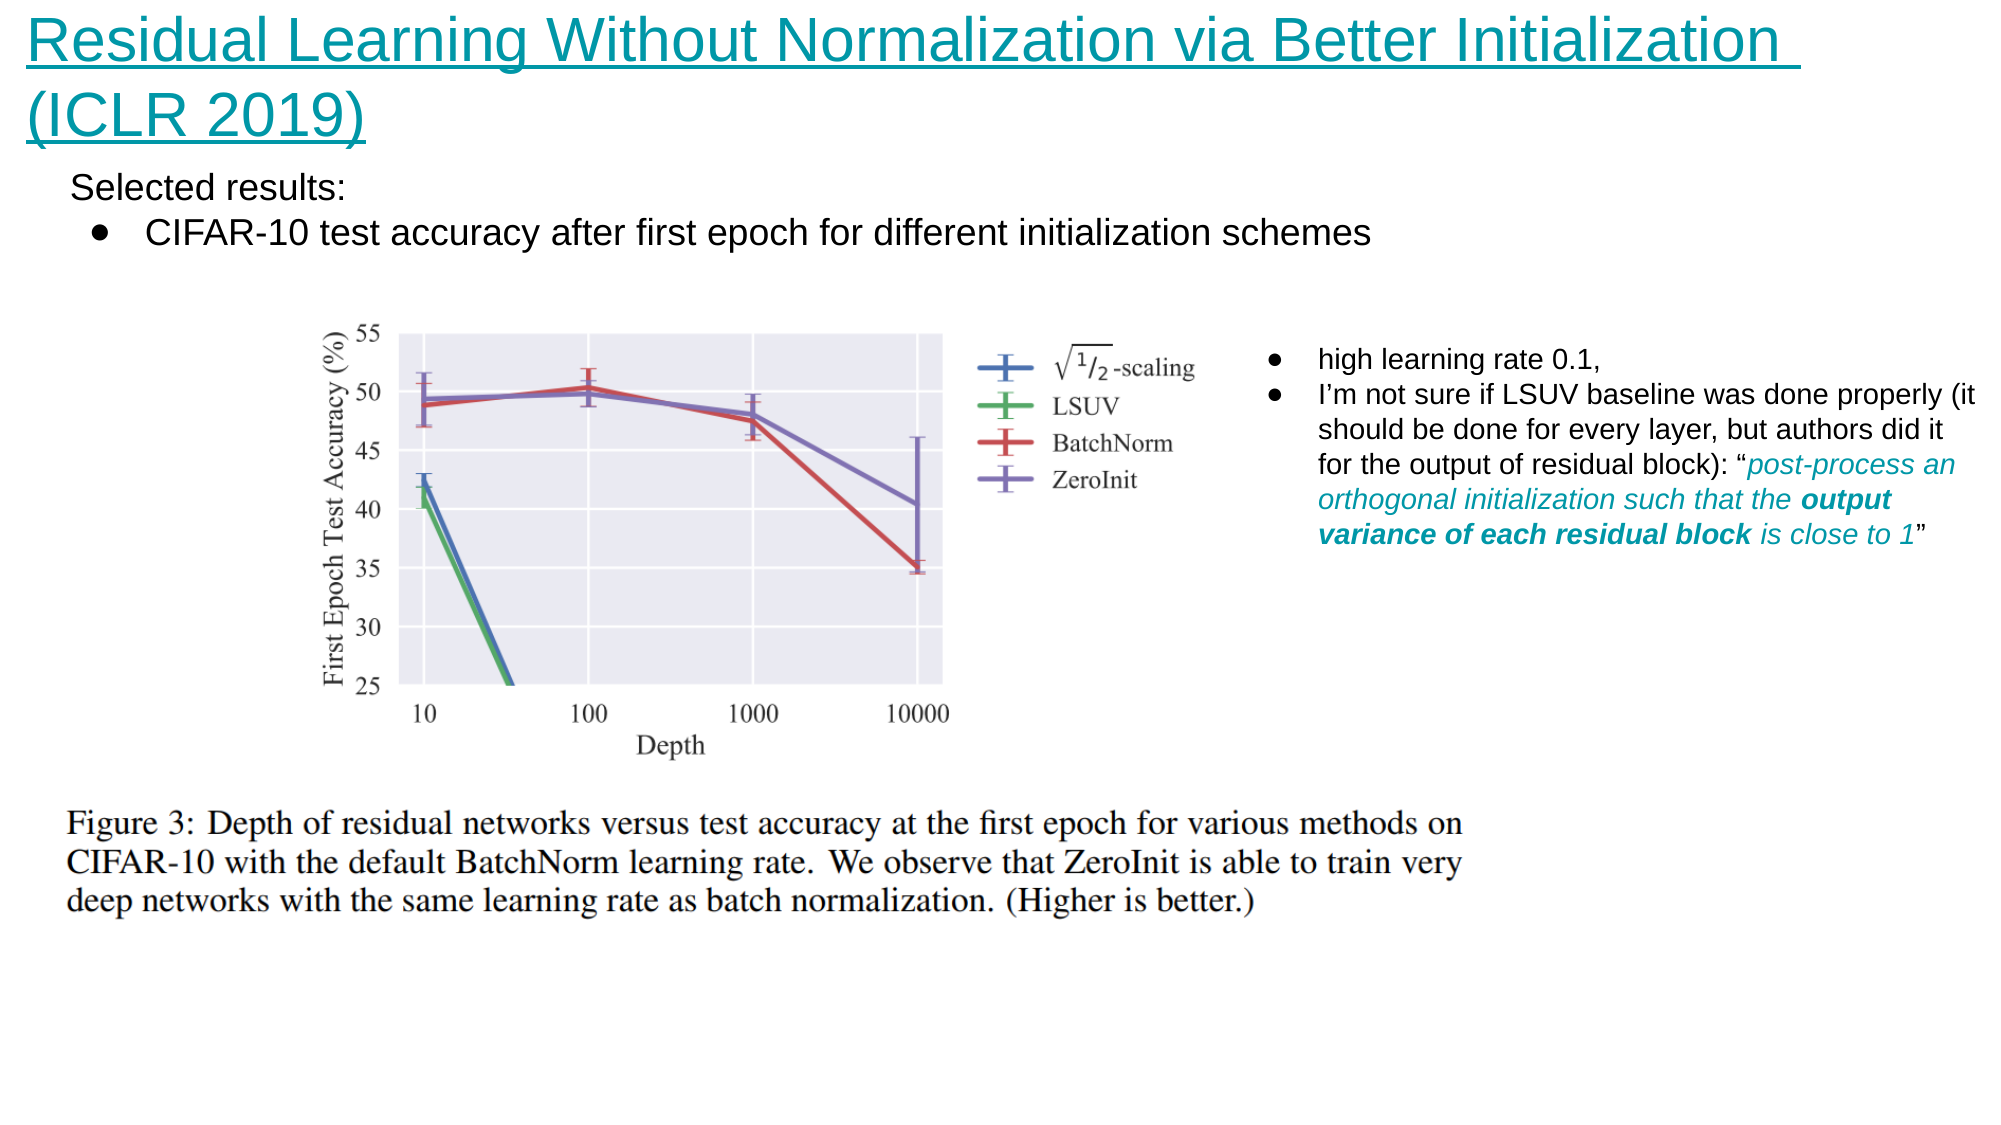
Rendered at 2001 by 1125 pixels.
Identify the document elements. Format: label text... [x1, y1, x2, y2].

title Residual Learning Without Normalization via Better Initialization (ICLR 2019) [11, 37, 1944, 186]
text_box Selected results: CIFAR-10 test accuracy after first epoch for different initialization schemes [54, 147, 1774, 263]
picture [54, 273, 1480, 925]
text_box high learning rate 0.1, I’m not sure if LSUV baseline was done properly (it should be done for every layer, but authors did it for the output of residual block): “post-process an orthogonal initialization such that the output variance of each residual block is close to 1” [1483, 325, 2000, 643]
